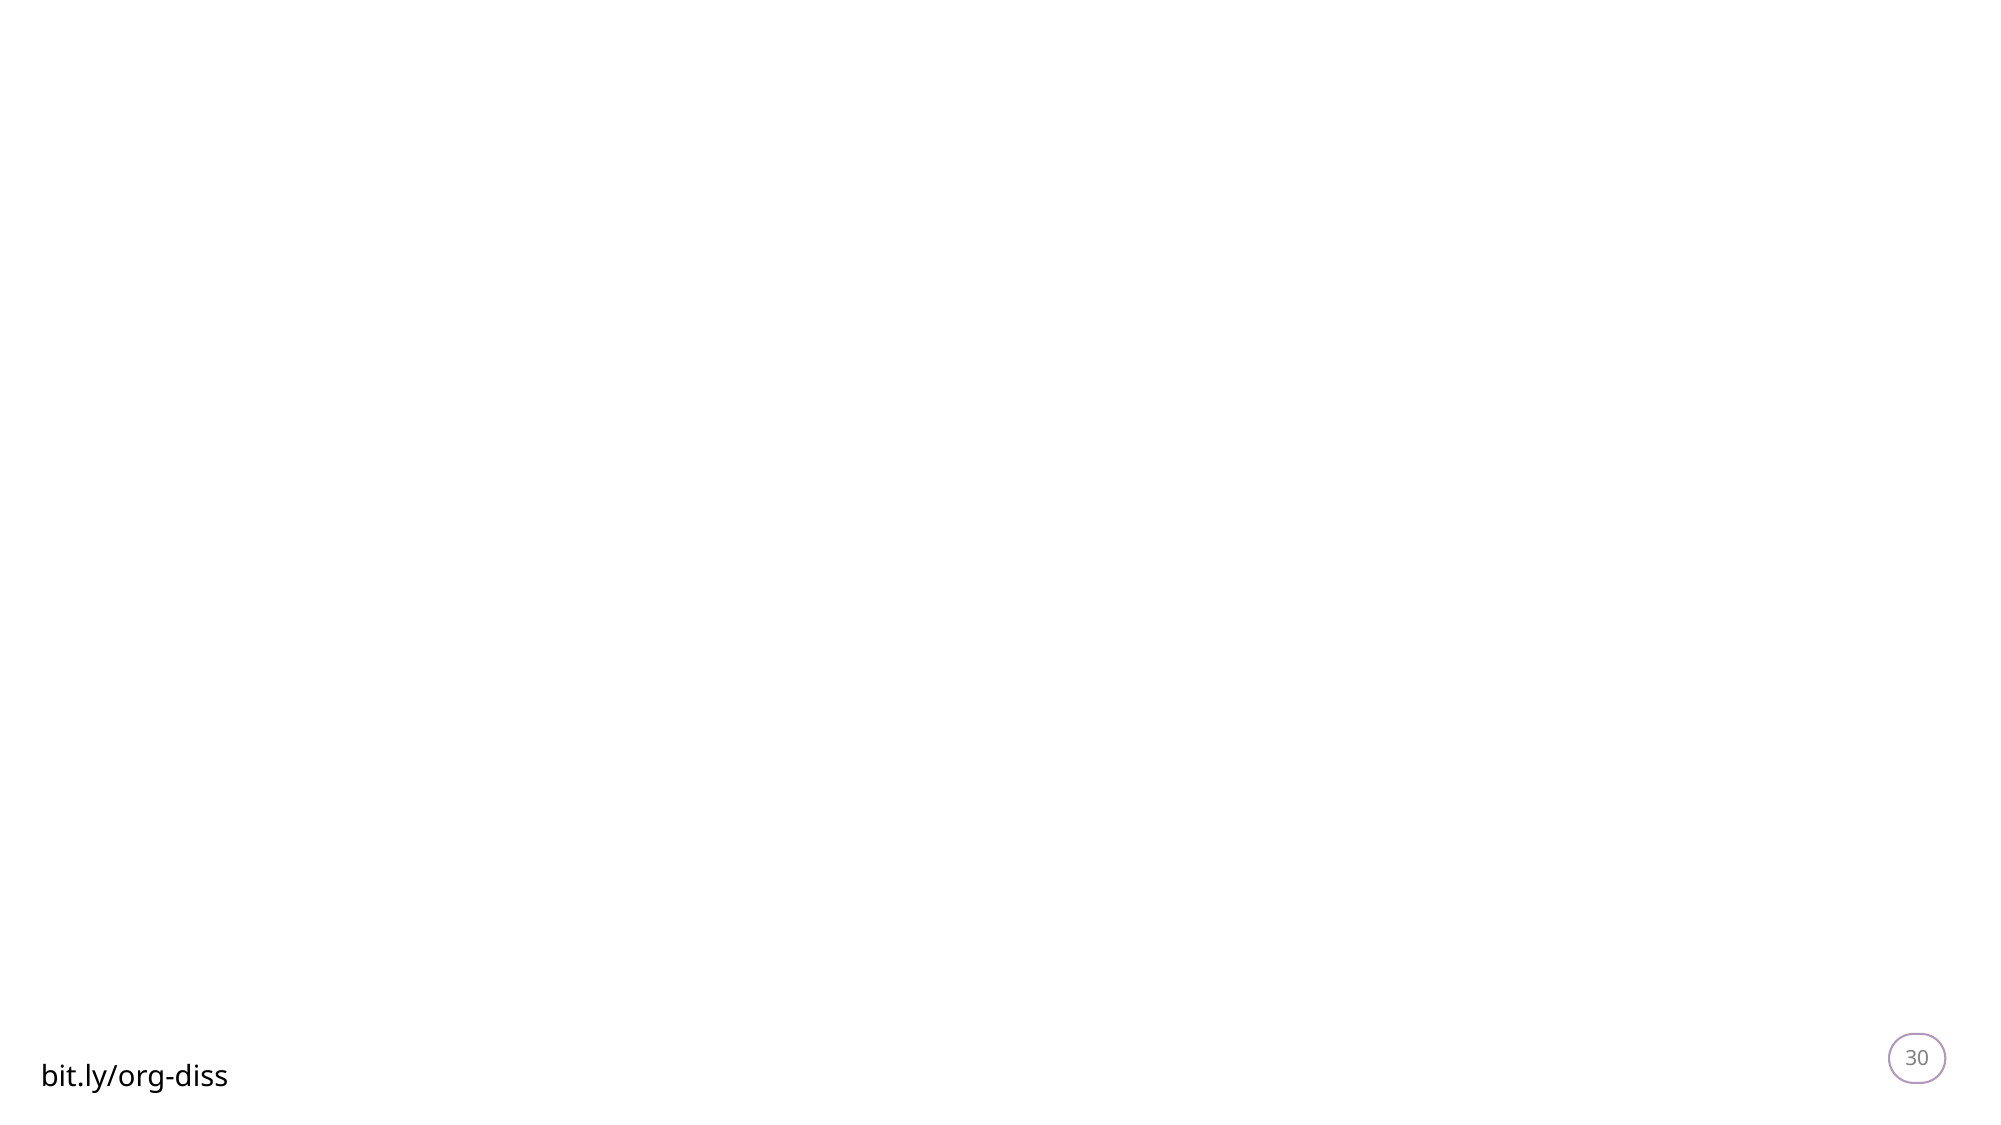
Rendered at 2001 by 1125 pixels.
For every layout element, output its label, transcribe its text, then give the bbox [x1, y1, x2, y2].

slide_number 30 [1881, 1026, 1953, 1091]
